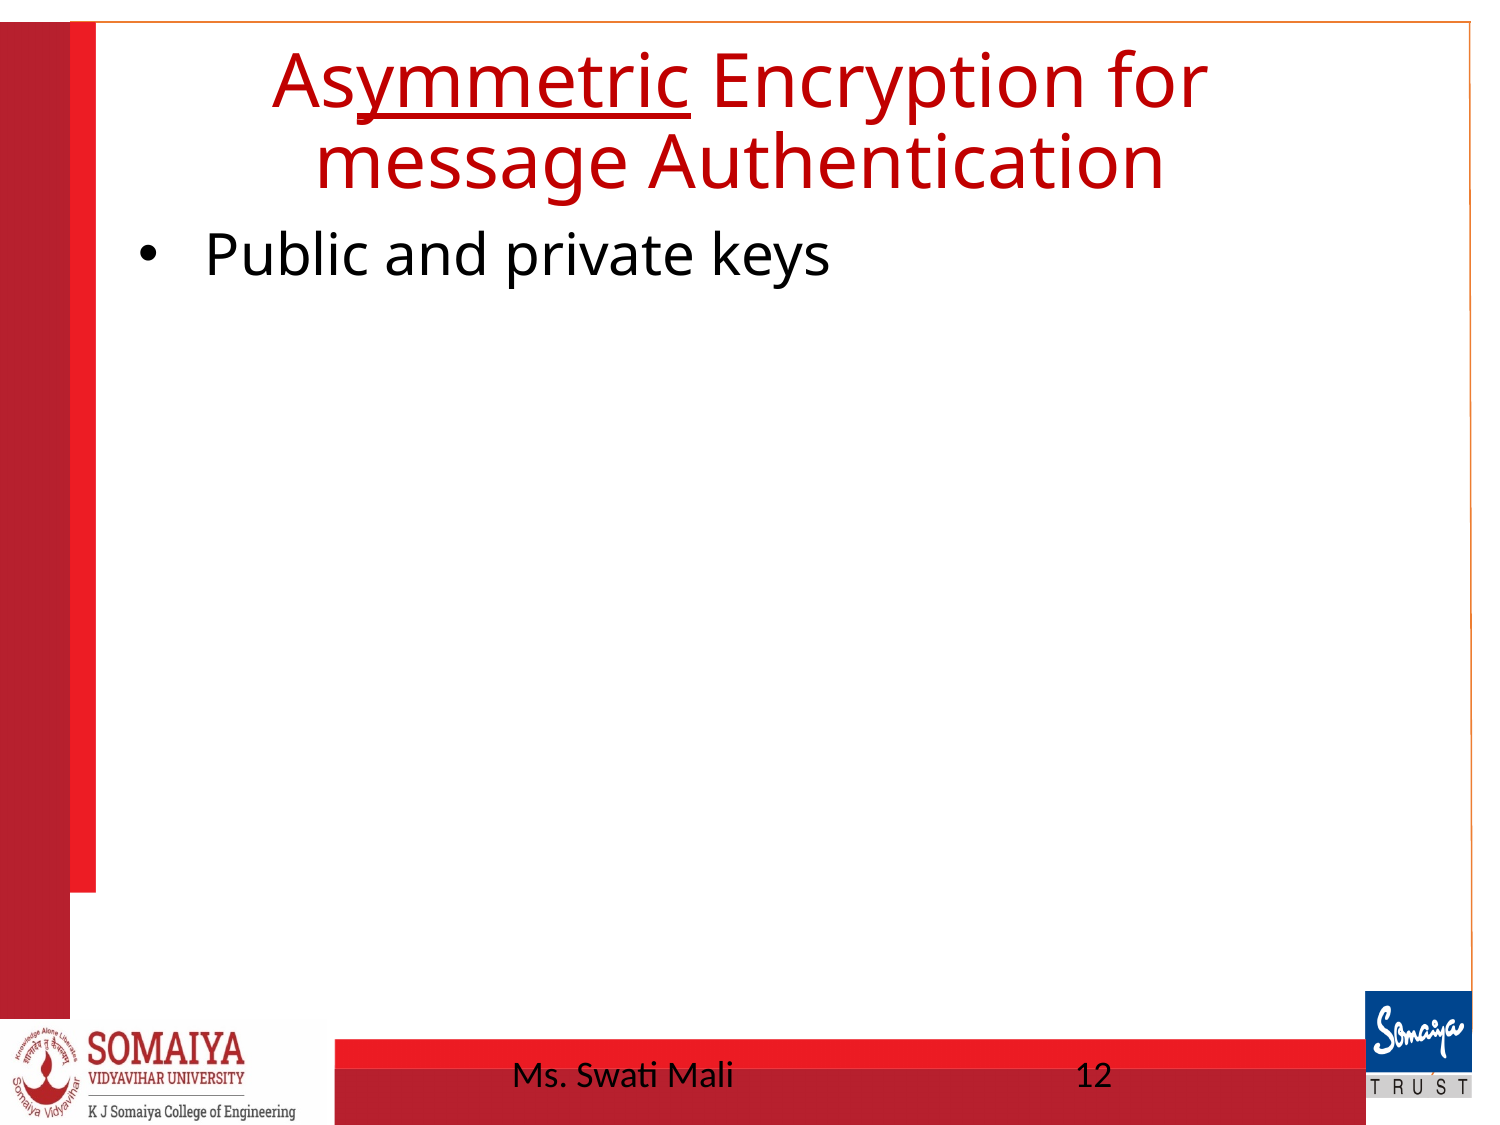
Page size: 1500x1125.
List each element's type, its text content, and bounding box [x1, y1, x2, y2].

picture [335, 1040, 1365, 1125]
title Asymmetric Encryption for message Authentication [134, 35, 1349, 179]
slide_number 12 [1059, 1042, 1397, 1103]
footer Ms. Swati Mali [496, 1042, 1004, 1103]
list Public and private keys [114, 217, 1465, 960]
picture [0, 22, 327, 1125]
picture [1365, 991, 1472, 1098]
